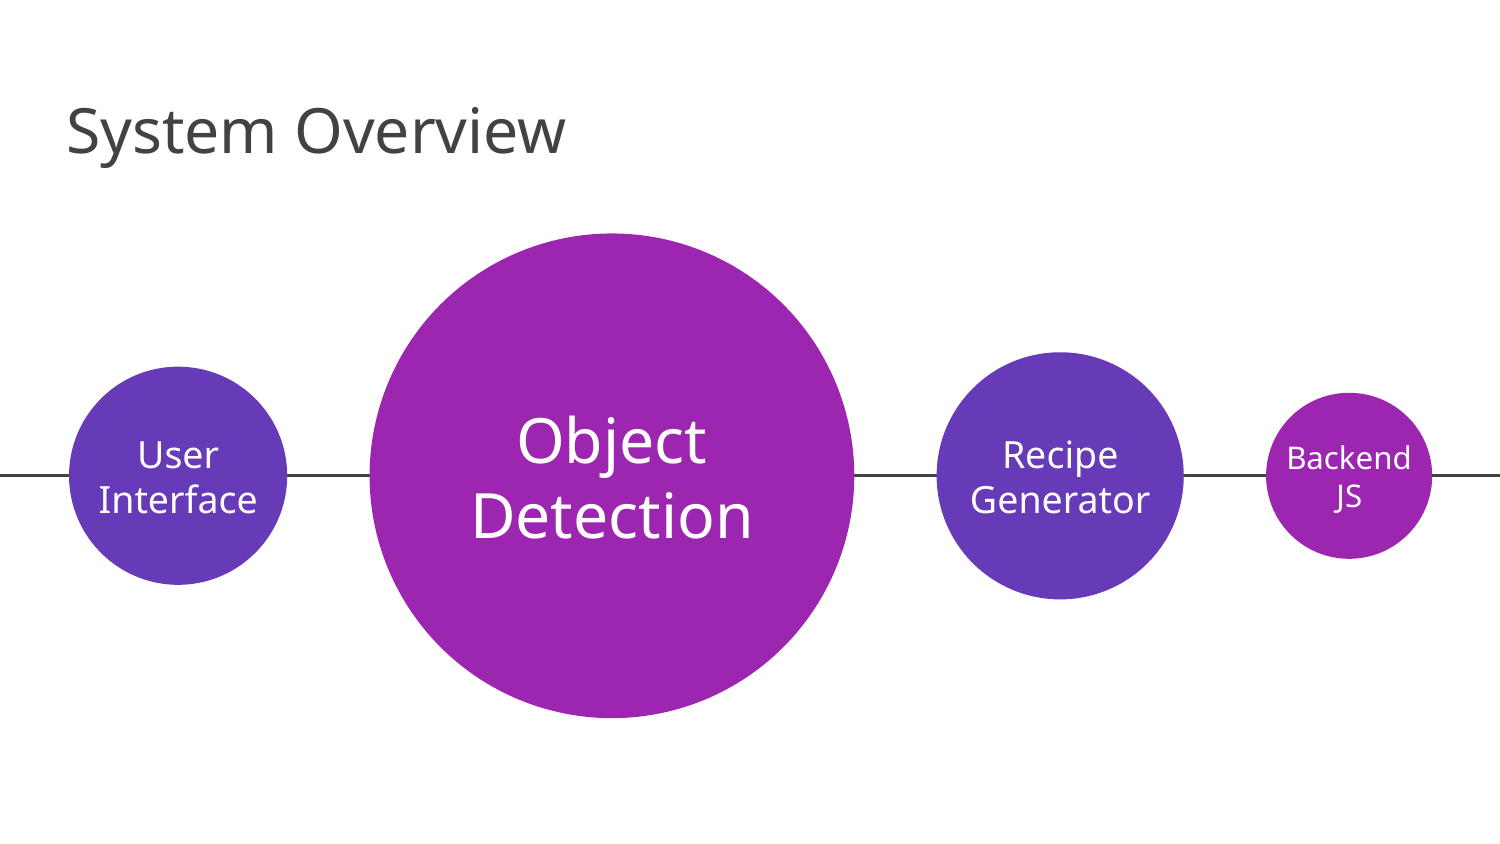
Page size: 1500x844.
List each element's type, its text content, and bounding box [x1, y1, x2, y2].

title System Overview [51, 61, 1449, 182]
text_box [374, 526, 850, 719]
text_box [1282, 526, 1416, 559]
text_box [91, 366, 265, 409]
text_box [1283, 392, 1415, 425]
text_box [947, 526, 1174, 600]
text_box User Interface [54, 409, 302, 474]
text_box Object Detection [369, 425, 855, 474]
text_box Backend JS [1266, 483, 1433, 526]
text_box Recipe Generator [936, 425, 1184, 474]
text_box [374, 233, 849, 425]
text_box Object Detection [369, 483, 855, 526]
text_box [92, 543, 264, 585]
text_box User Interface [54, 483, 302, 543]
text_box [947, 352, 1173, 425]
text_box Backend JS [1266, 425, 1433, 474]
text_box Recipe Generator [936, 483, 1184, 526]
